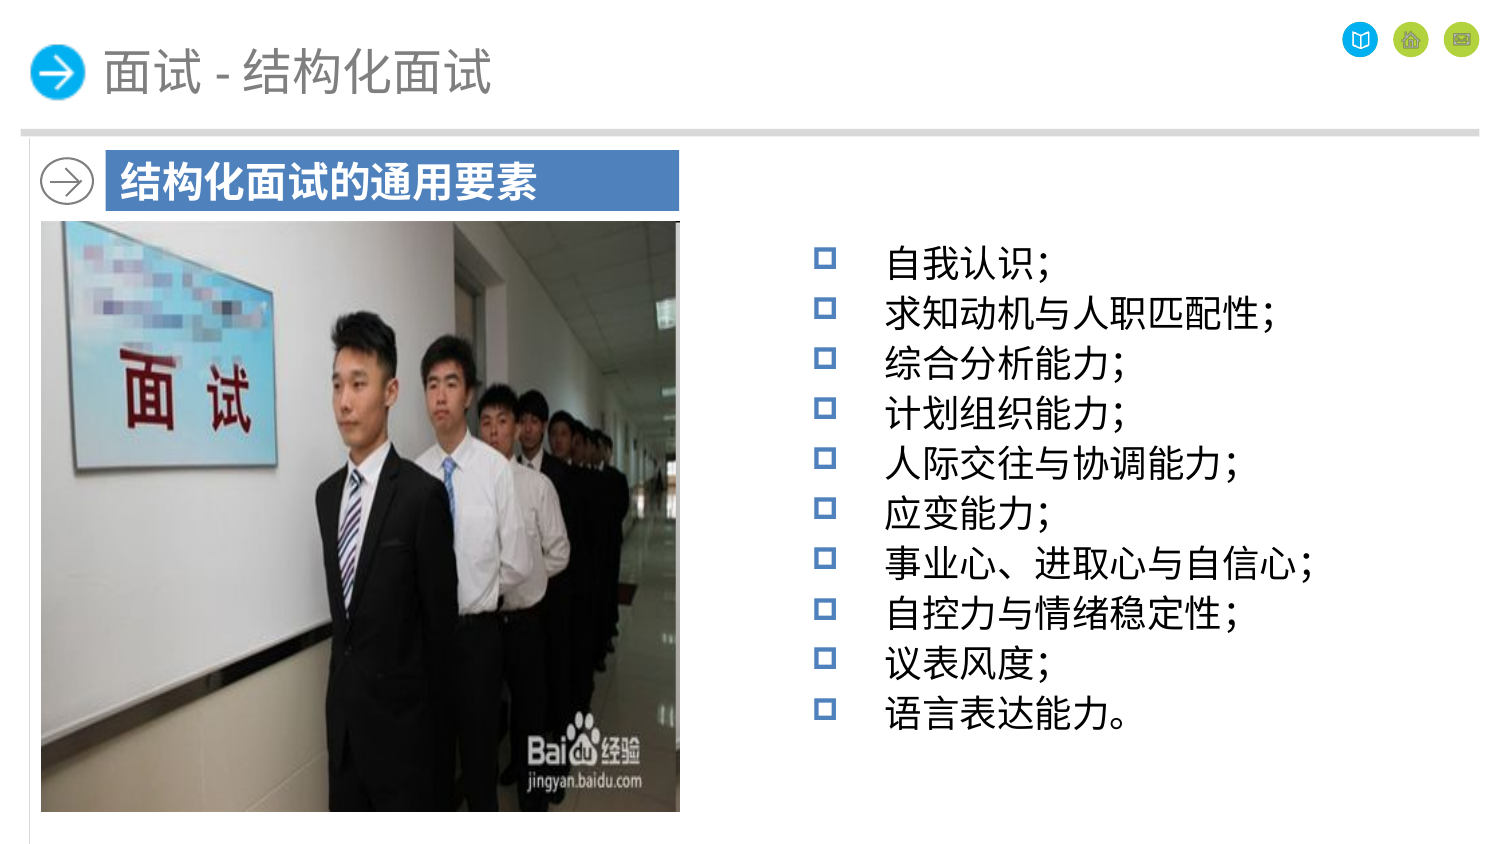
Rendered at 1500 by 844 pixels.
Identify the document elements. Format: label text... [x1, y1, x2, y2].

picture [29, 43, 89, 104]
picture [1397, 27, 1422, 50]
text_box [40, 149, 680, 212]
picture [40, 220, 680, 812]
text_box 自我认识； 求知动机与人职匹配性； 综合分析能力； 计划组织能力； 人际交往与协调能力； 应变能力； 事业心、进取心与自信心； 自控力与情绪稳定性； 议表风度； 语言表达能力。 [797, 232, 1459, 812]
picture [1452, 32, 1472, 47]
text_box [1394, 19, 1431, 60]
text_box [18, 127, 1481, 138]
text_box [1441, 19, 1482, 60]
text_box [1340, 19, 1380, 60]
text_box 面试-结构化面试 [87, 33, 508, 108]
